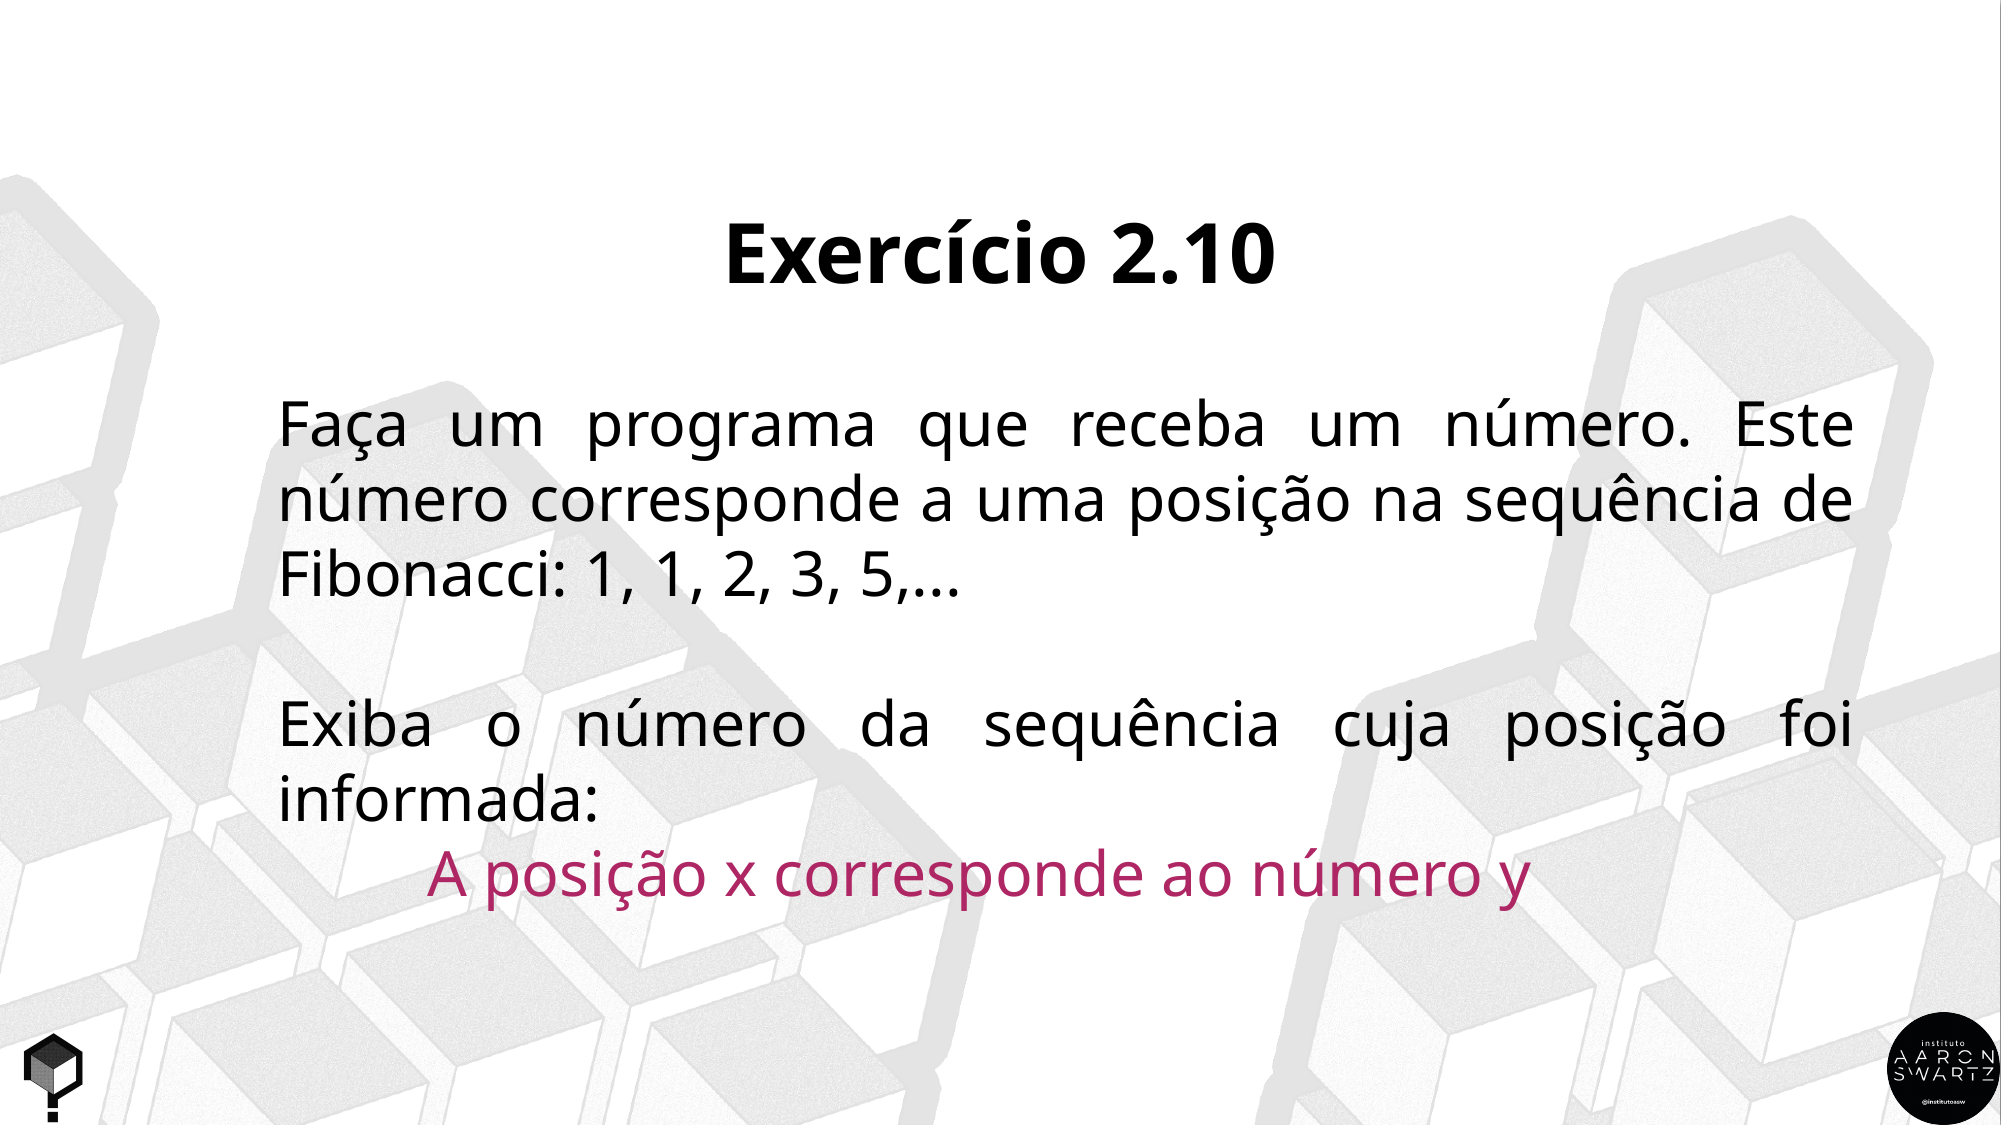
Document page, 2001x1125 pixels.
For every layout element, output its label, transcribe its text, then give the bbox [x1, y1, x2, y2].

text_box Faça um programa que receba um número. Este número corresponde a uma posição na sequência de Fibonacci: 1, 1, 2, 3, 5,... Exiba o número da sequência cuja posição foi informada: A posição x corresponde ao número y [262, 376, 1873, 917]
title Exercício 2.10 [178, 112, 1822, 400]
picture [0, 0, 2001, 1125]
